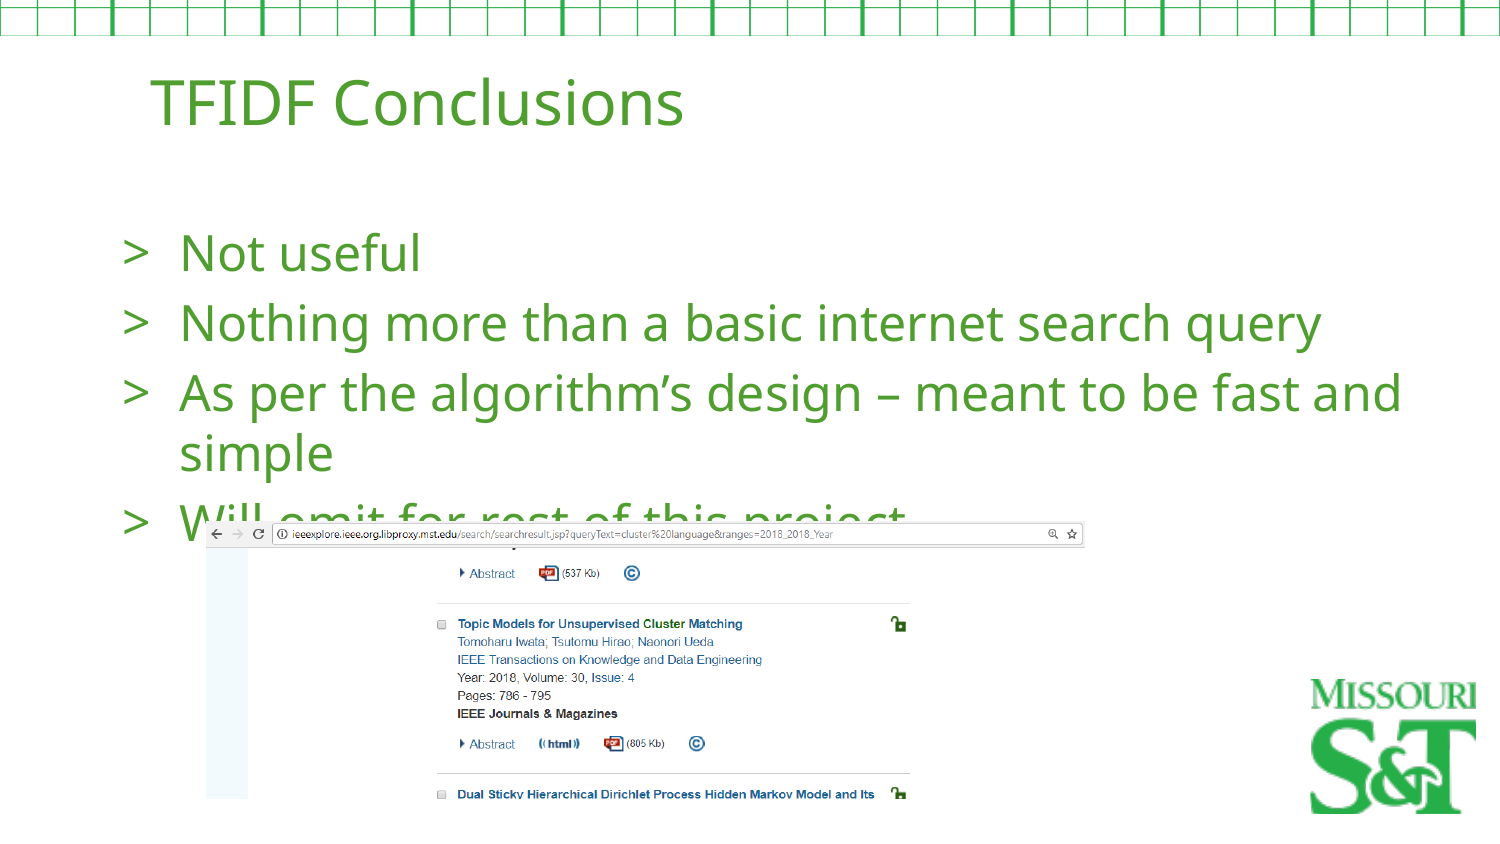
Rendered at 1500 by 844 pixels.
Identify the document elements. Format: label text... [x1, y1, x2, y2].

picture [0, 0, 1500, 36]
list TFIDF Conclusions [135, 64, 1478, 187]
list Not useful Nothing more than a basic internet search query As per the algorithm’s design – meant to be fast and simple Will omit for rest of this project [108, 213, 1453, 669]
picture [205, 521, 1086, 799]
